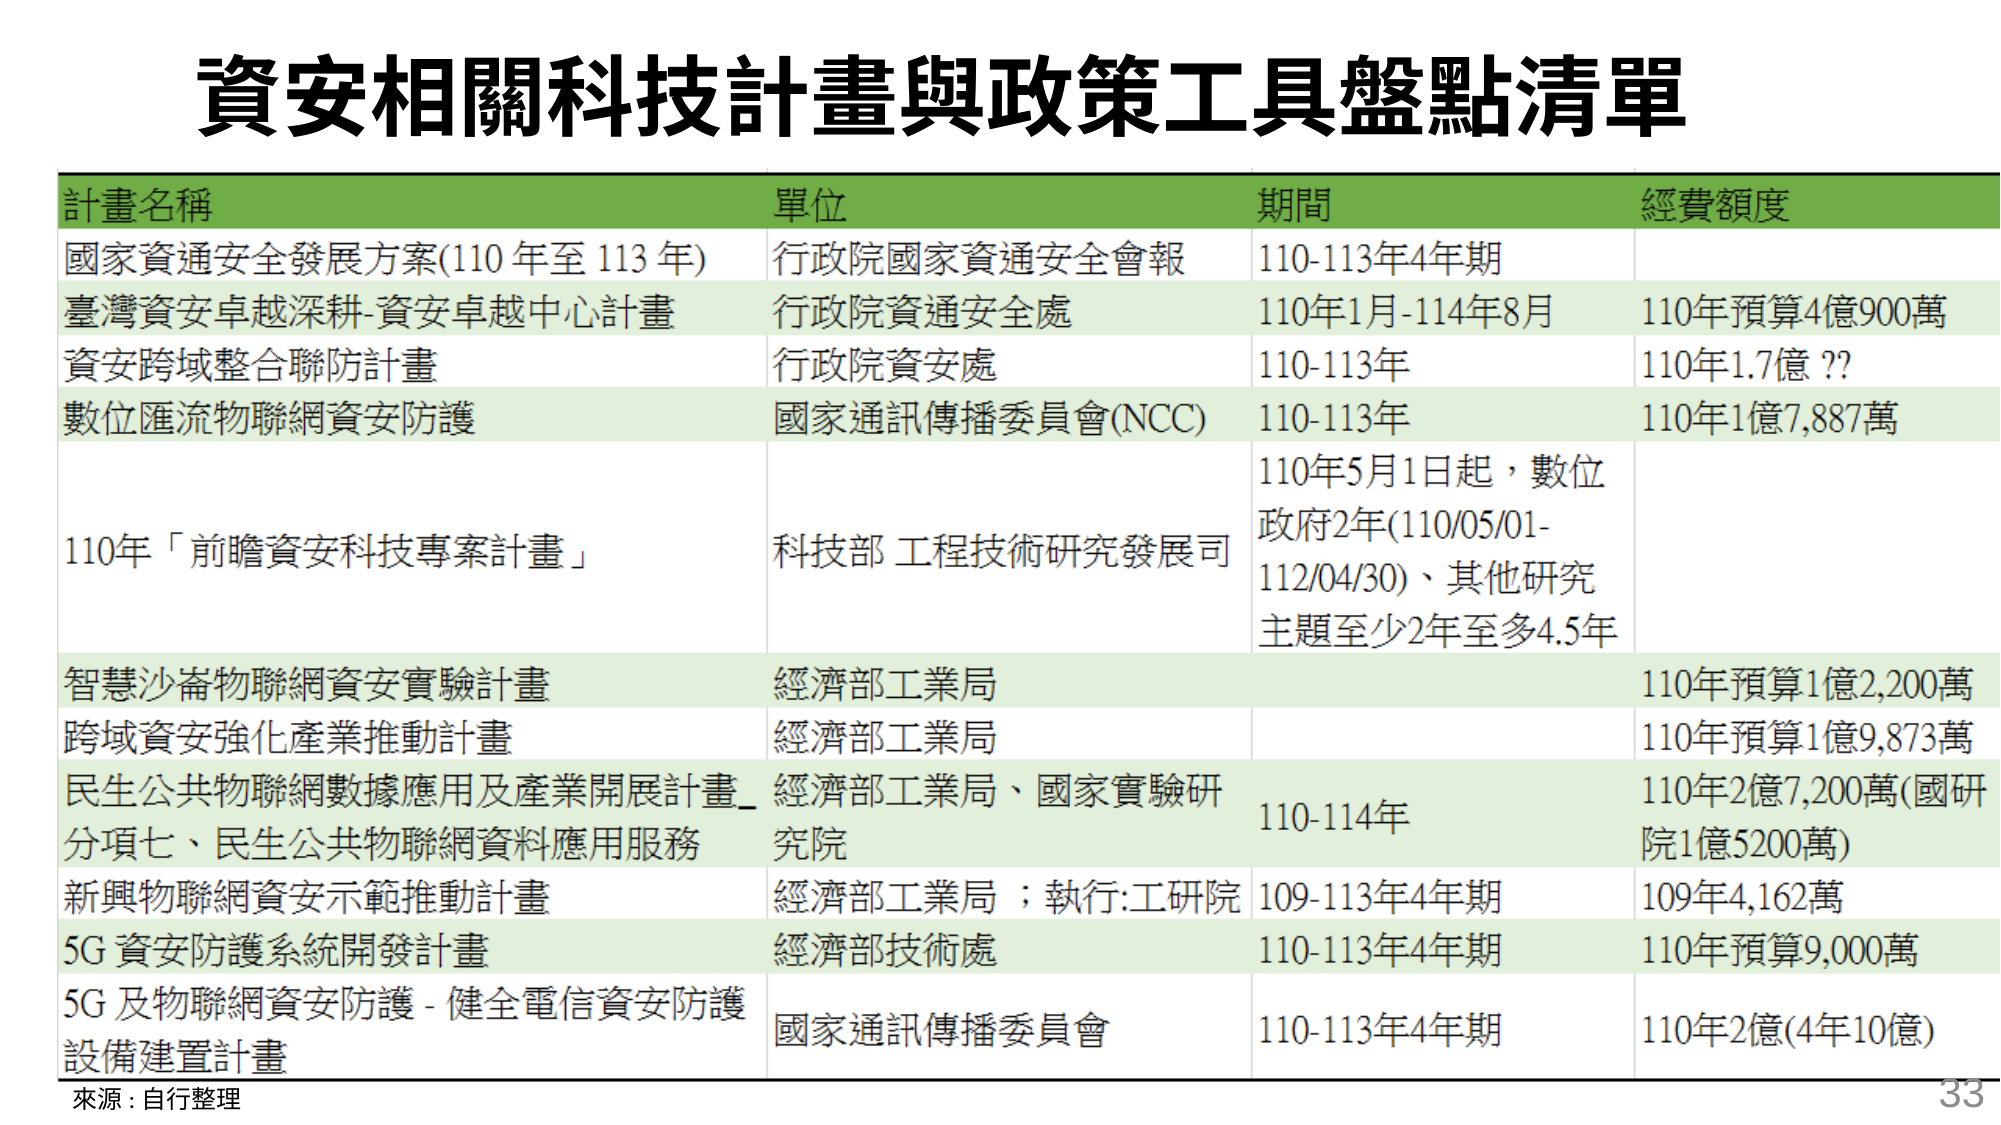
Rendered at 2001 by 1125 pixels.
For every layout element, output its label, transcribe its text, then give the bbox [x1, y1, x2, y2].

picture [57, 168, 2000, 1085]
text_box 來源:自行整理 [57, 1085, 737, 1121]
slide_number 33 [1533, 1085, 2000, 1122]
title 資安相關科技計畫與政策工具盤點清單 [179, 44, 1905, 168]
